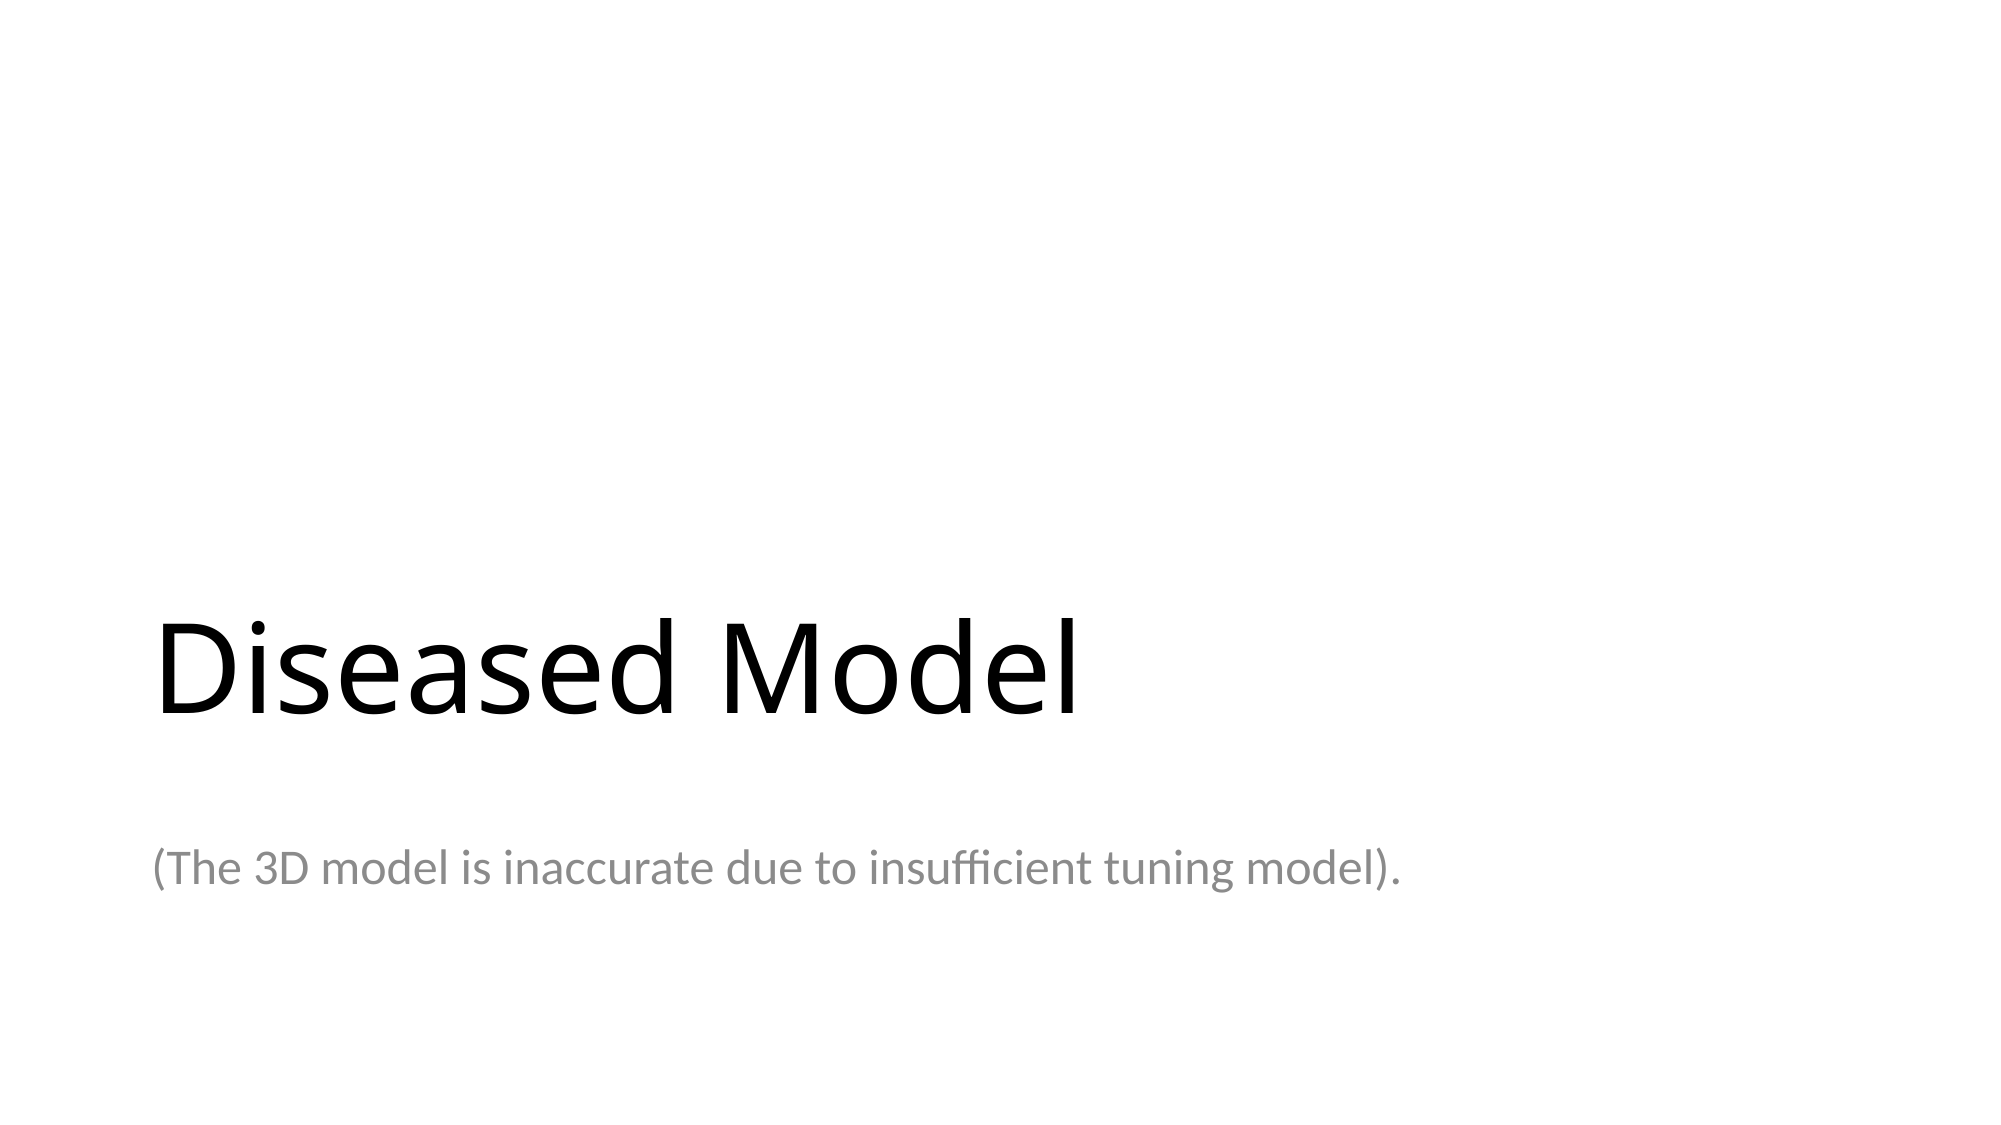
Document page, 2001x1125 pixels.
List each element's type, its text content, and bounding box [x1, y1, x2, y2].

title Diseased Model [136, 280, 1862, 749]
list (The 3D model is inaccurate due to insufficient tuning model). [136, 752, 1862, 999]
